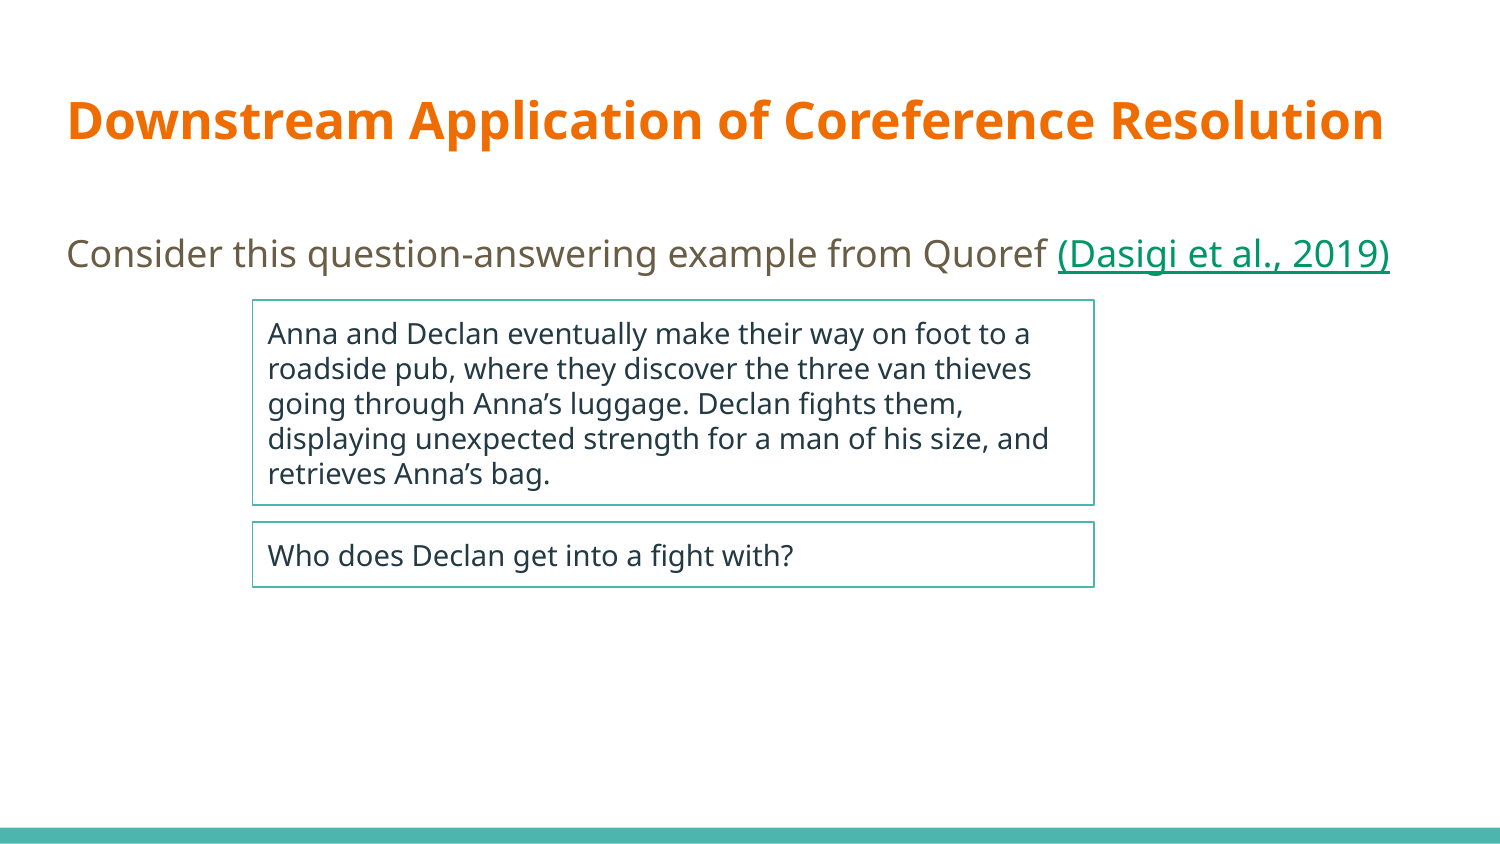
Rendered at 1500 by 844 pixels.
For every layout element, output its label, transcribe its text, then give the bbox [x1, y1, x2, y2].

list Consider this question-answering example from Quoref (Dasigi et al., 2019) [51, 207, 1449, 750]
text_box Anna and Declan eventually make their way on foot to a roadside pub, where they discover the three van thieves going through Anna’s luggage. Declan fights them, displaying unexpected strength for a man of his size, and retrieves Anna’s bag. [252, 300, 1095, 505]
title Downstream Application of Coreference Resolution [51, 72, 1449, 189]
text_box Who does Declan get into a fight with? [252, 521, 1095, 587]
